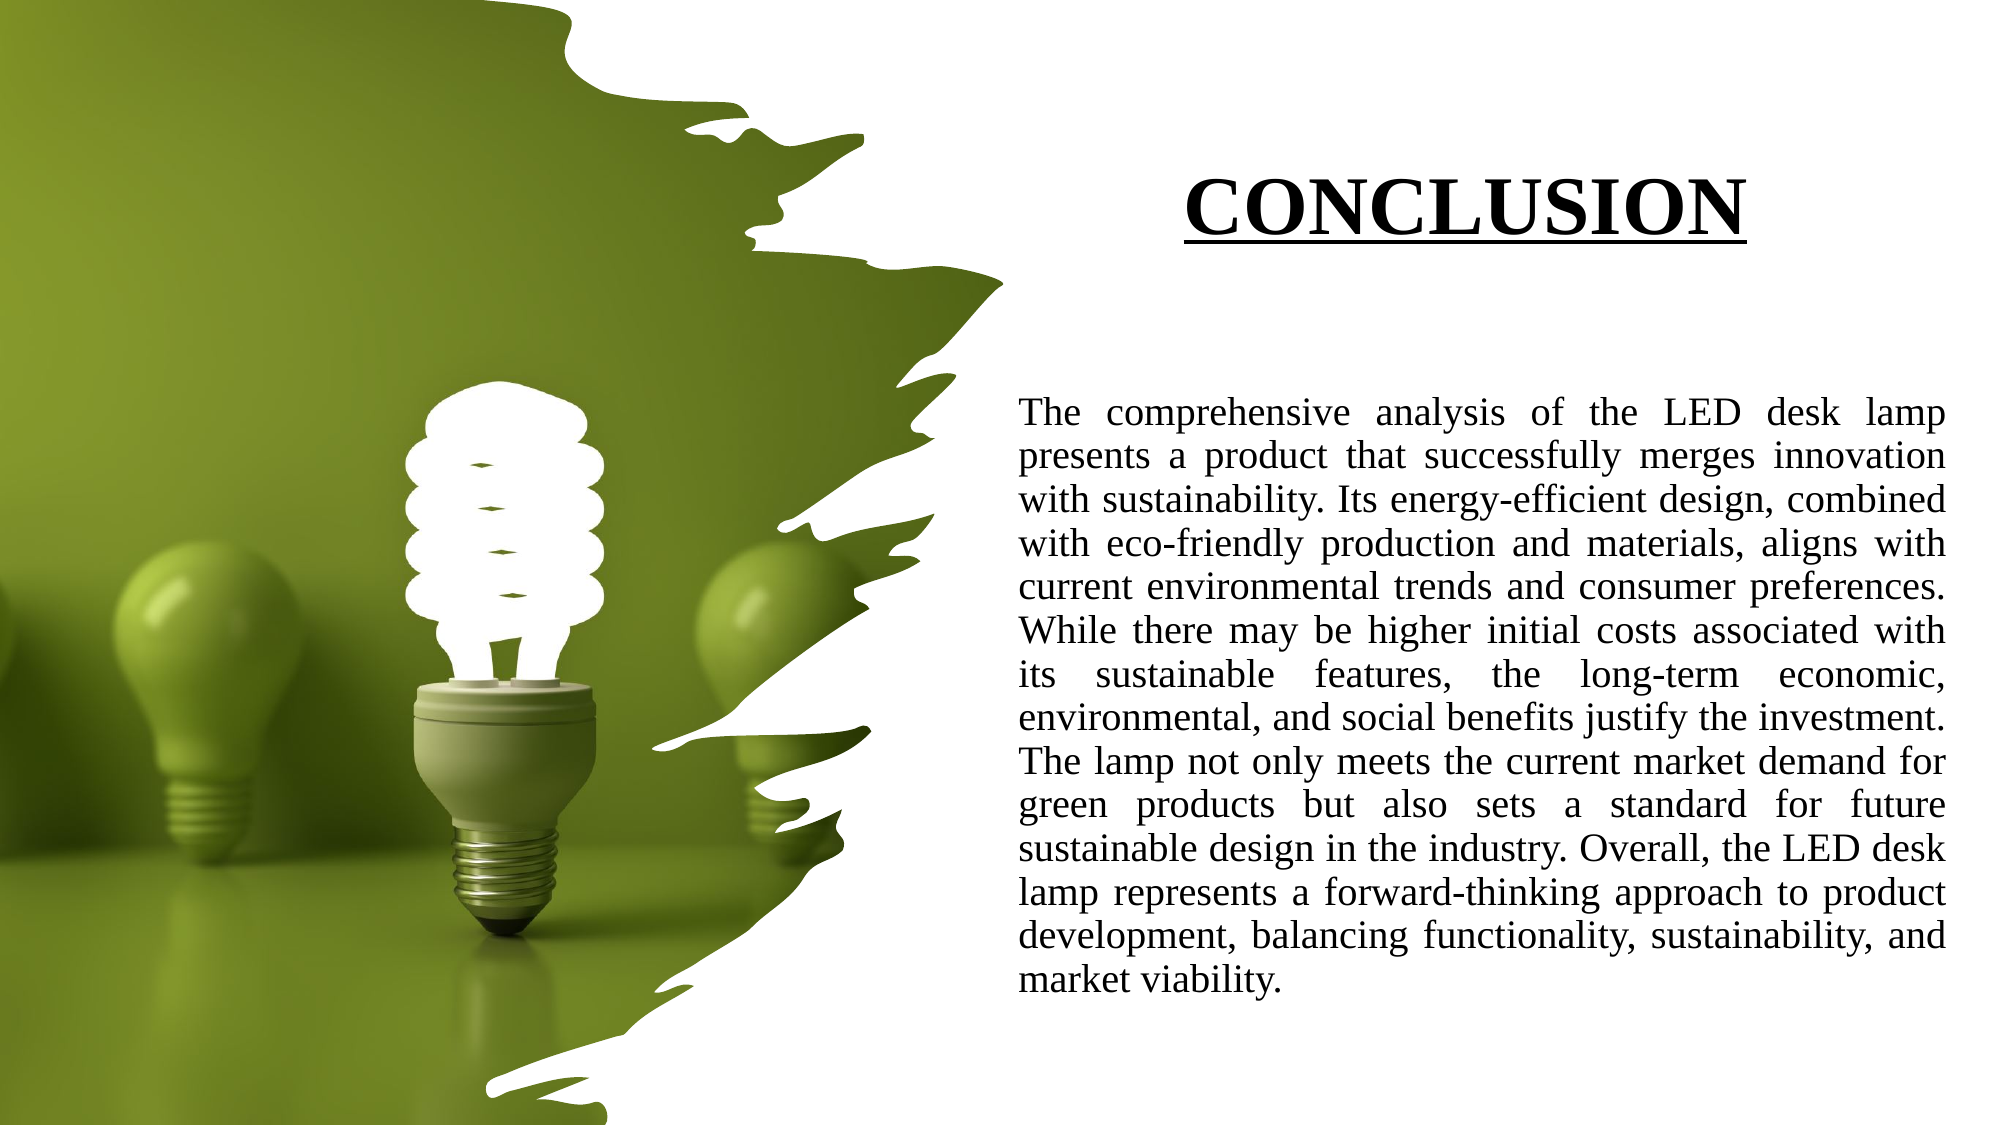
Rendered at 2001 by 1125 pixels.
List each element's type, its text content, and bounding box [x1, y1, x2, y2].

picture [0, 0, 1004, 1125]
list The comprehensive analysis of the LED desk lamp presents a product that successfully merges innovation with sustainability. Its energy-efficient design, combined with eco-friendly production and materials, aligns with current environmental trends and consumer preferences. While there may be higher initial costs associated with its sustainable features, the long-term economic, environmental, and social benefits justify the investment. The lamp not only meets the current market demand for green products but also sets a standard for future sustainable design in the industry. Overall, the LED desk lamp represents a forward-thinking approach to product development, balancing functionality, sustainability, and market viability. [1004, 382, 1964, 1014]
title CONCLUSION [1068, 59, 1863, 357]
text_box [1004, 0, 2000, 1125]
